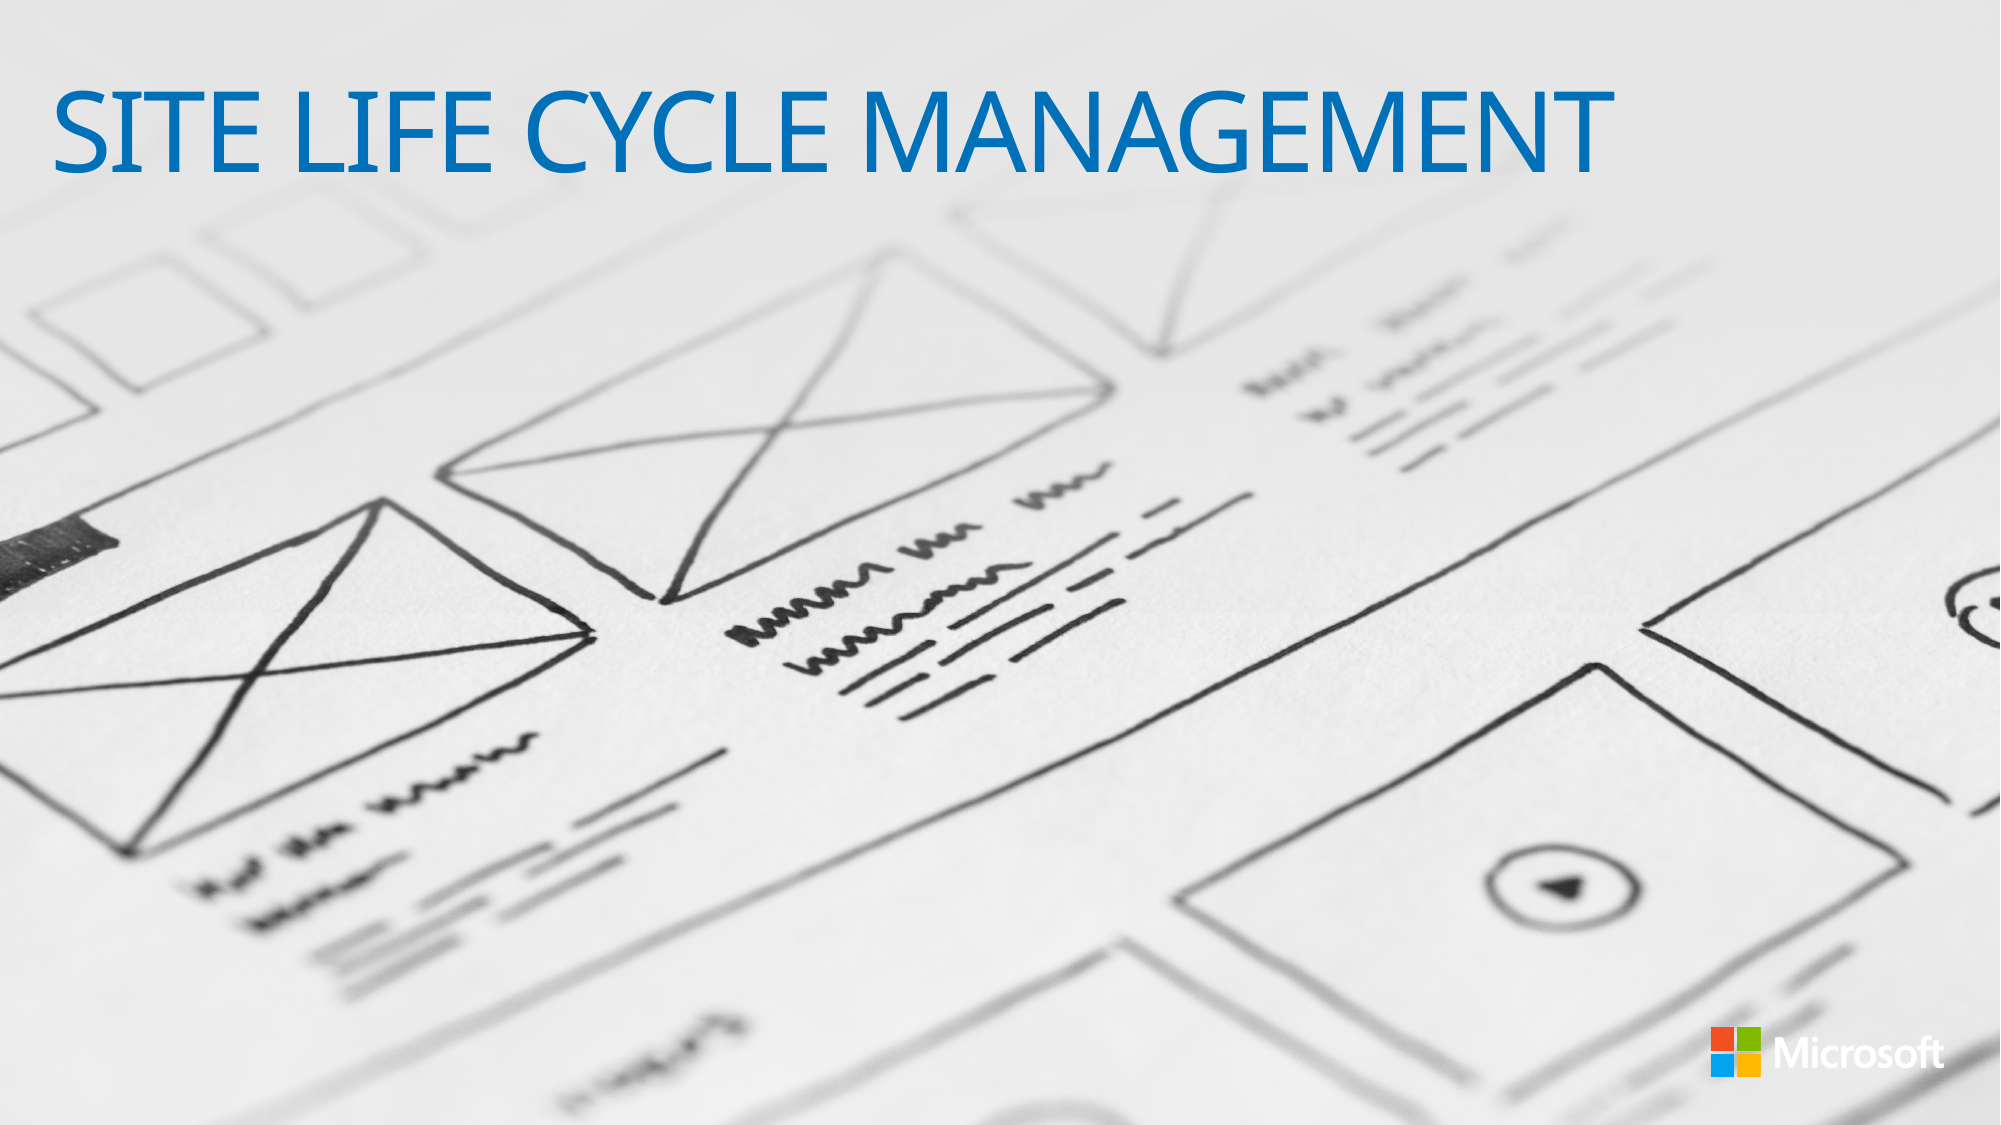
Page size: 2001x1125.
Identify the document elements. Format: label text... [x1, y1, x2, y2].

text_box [0, 540, 2000, 561]
title SITE LIFE CYCLE MANAGEMENT [50, 74, 1950, 198]
picture [0, 582, 2000, 1125]
